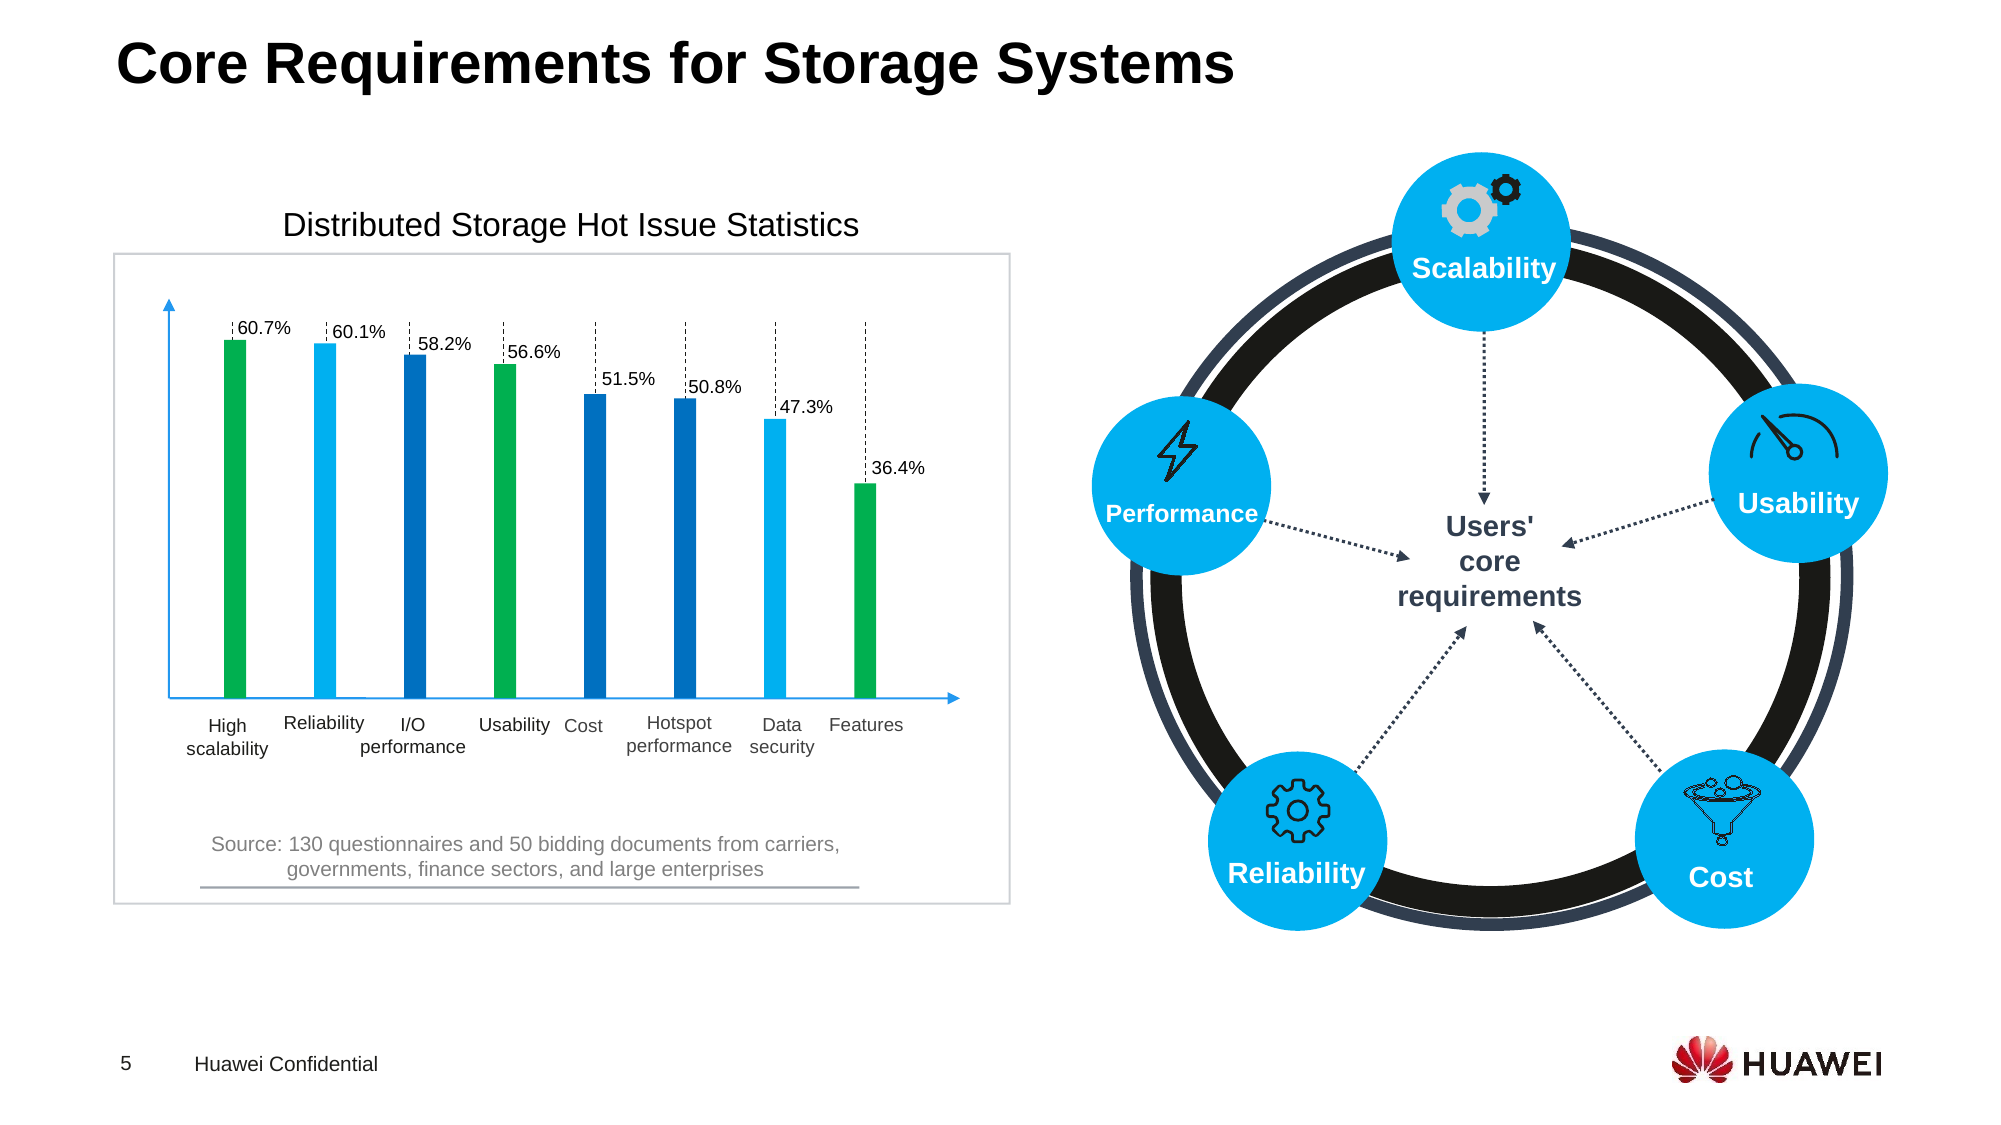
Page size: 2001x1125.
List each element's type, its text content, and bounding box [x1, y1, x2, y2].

text_box [1136, 236, 1848, 925]
text_box [1388, 692, 1444, 830]
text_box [1207, 751, 1388, 931]
picture [1672, 1036, 1881, 1083]
text_box [1561, 536, 1576, 549]
title Core Requirements for Storage Systems [115, 25, 1959, 105]
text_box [1708, 383, 1890, 563]
text_box [113, 253, 1011, 905]
text_box Users' core requirements [1397, 458, 1583, 661]
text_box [1391, 152, 1574, 332]
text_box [152, 830, 900, 888]
text_box [1532, 620, 1546, 635]
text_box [1091, 396, 1273, 576]
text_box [1441, 174, 1521, 238]
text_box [1630, 749, 1815, 929]
text_box Distributed Storage Hot Issue Statistics [267, 175, 965, 253]
